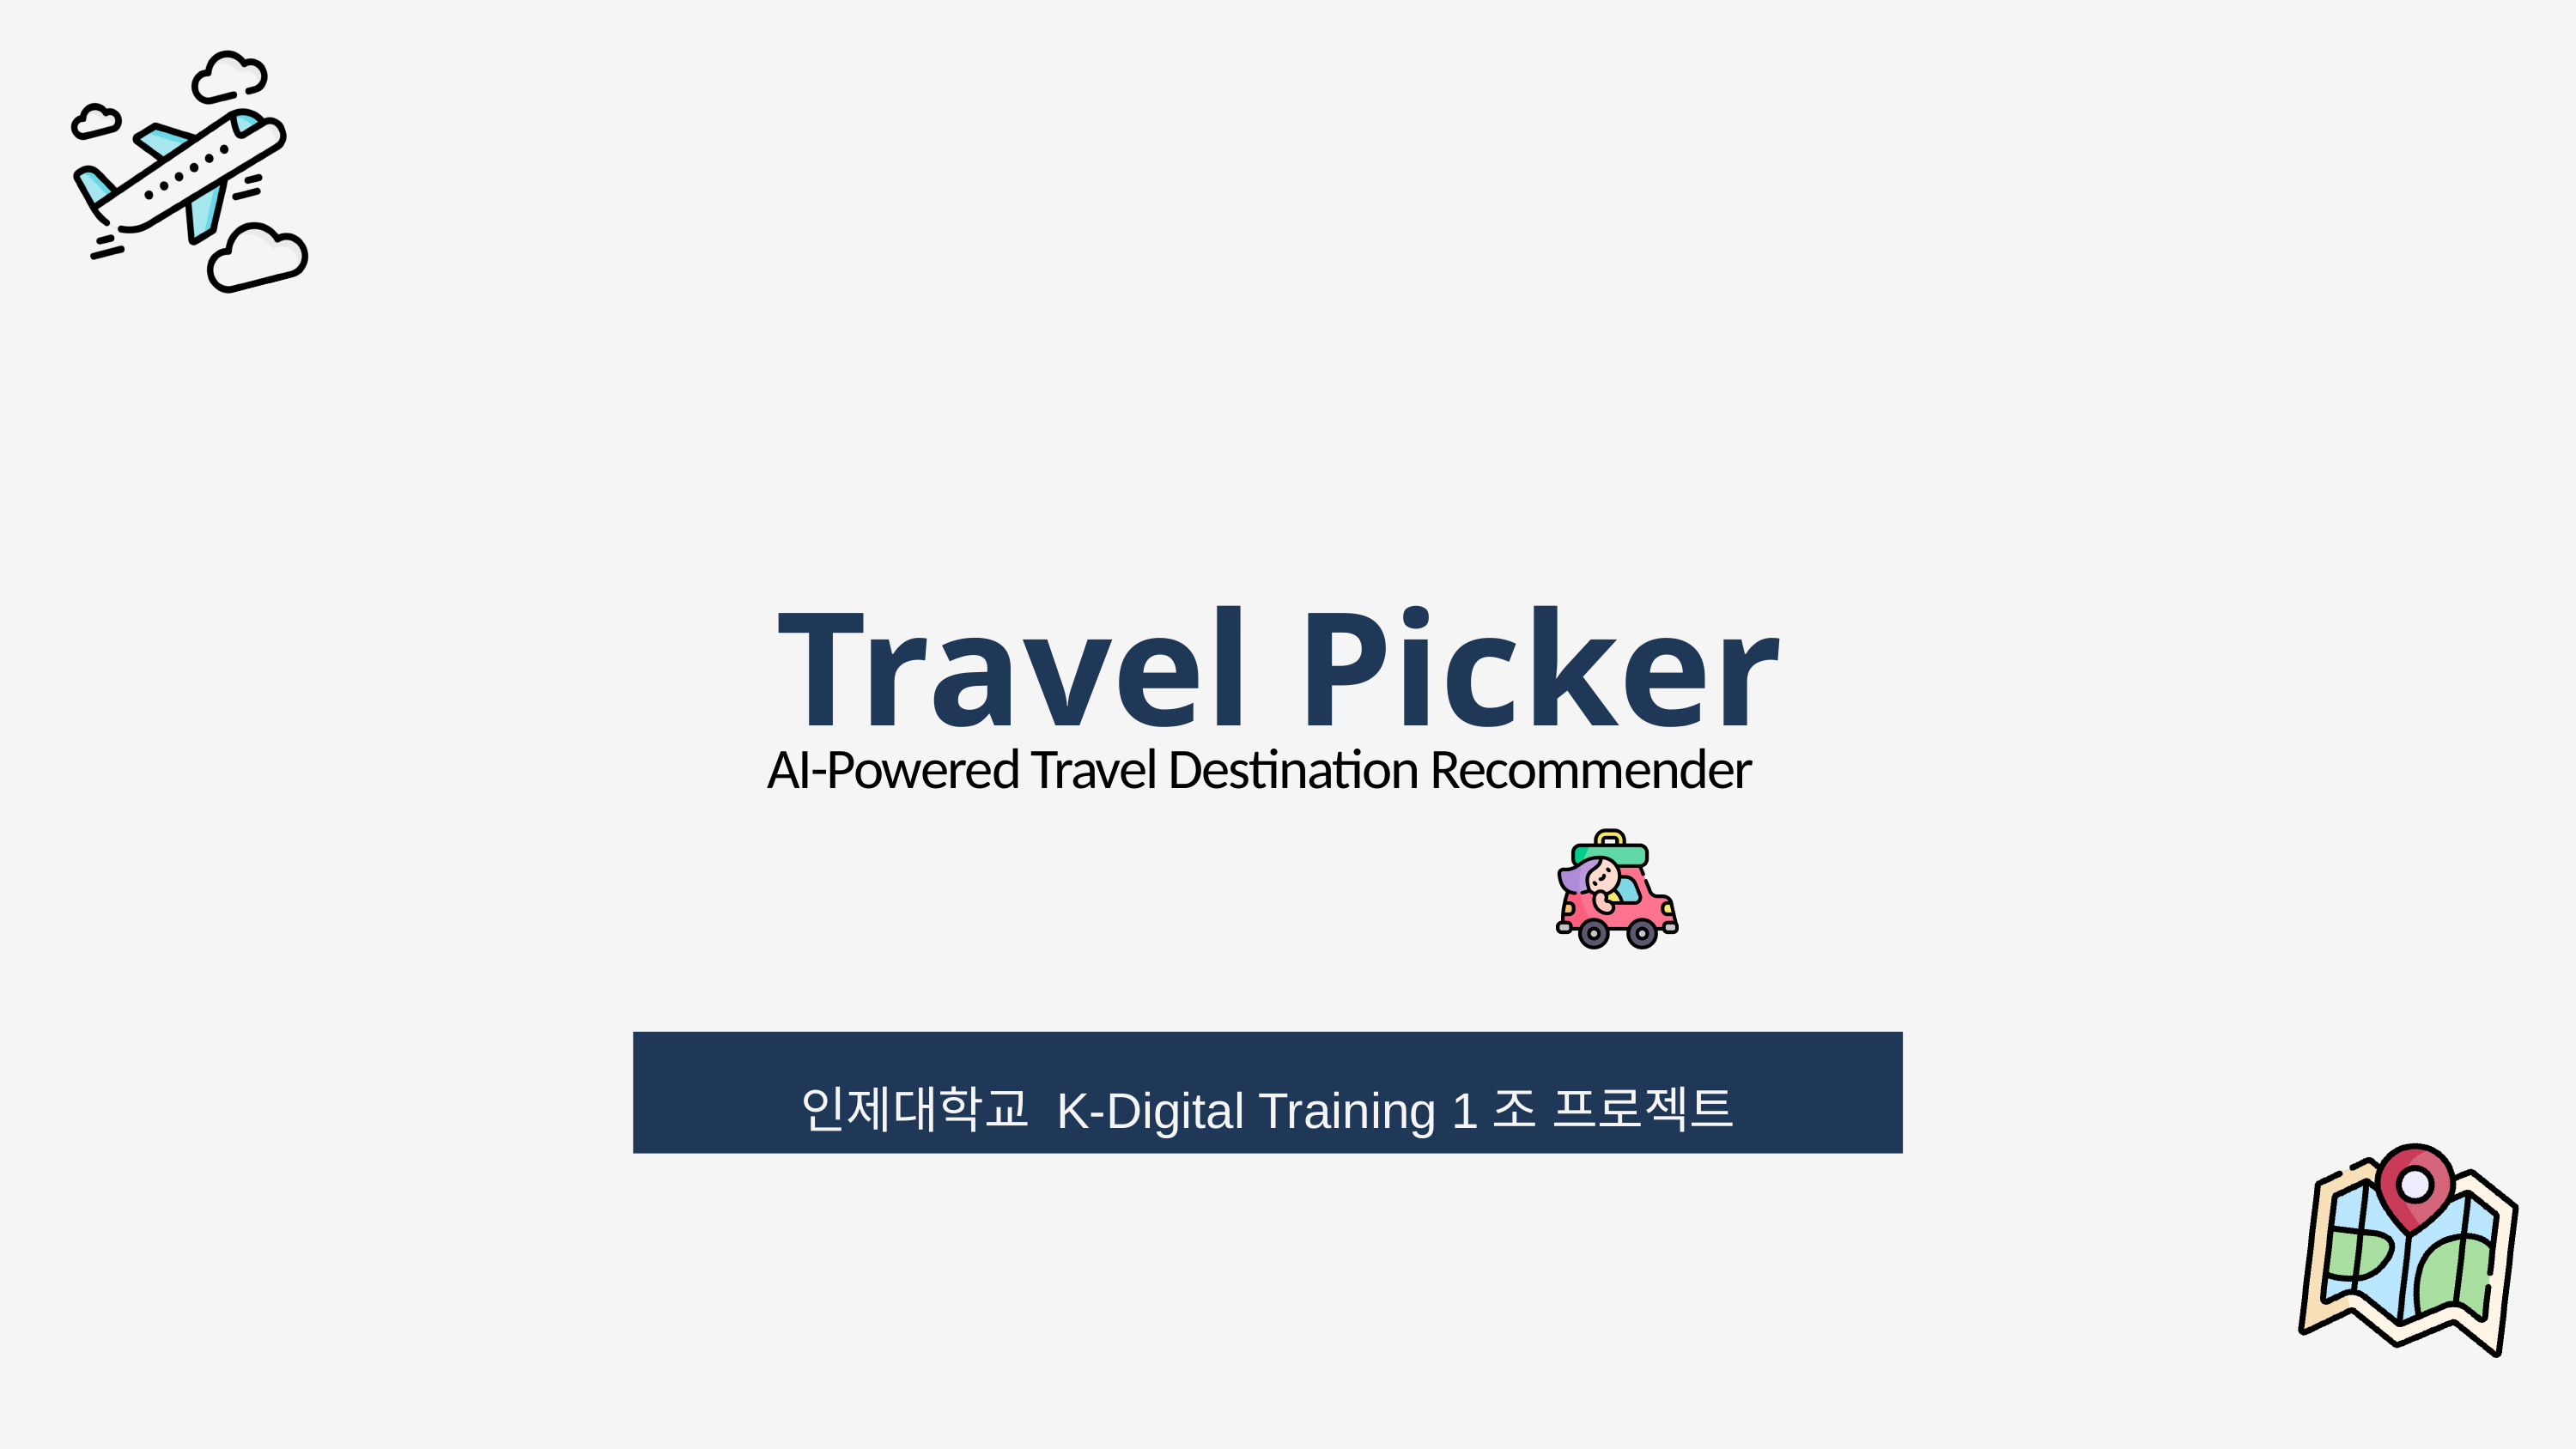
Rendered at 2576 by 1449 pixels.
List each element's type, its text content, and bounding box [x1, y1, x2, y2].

picture [50, 41, 320, 324]
picture [1556, 828, 1679, 950]
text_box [633, 1031, 1904, 1154]
text_box AI-Powered Travel Destination Recommender [732, 688, 1788, 810]
picture [2298, 1132, 2524, 1360]
text_box Travel Picker [775, 473, 1832, 757]
